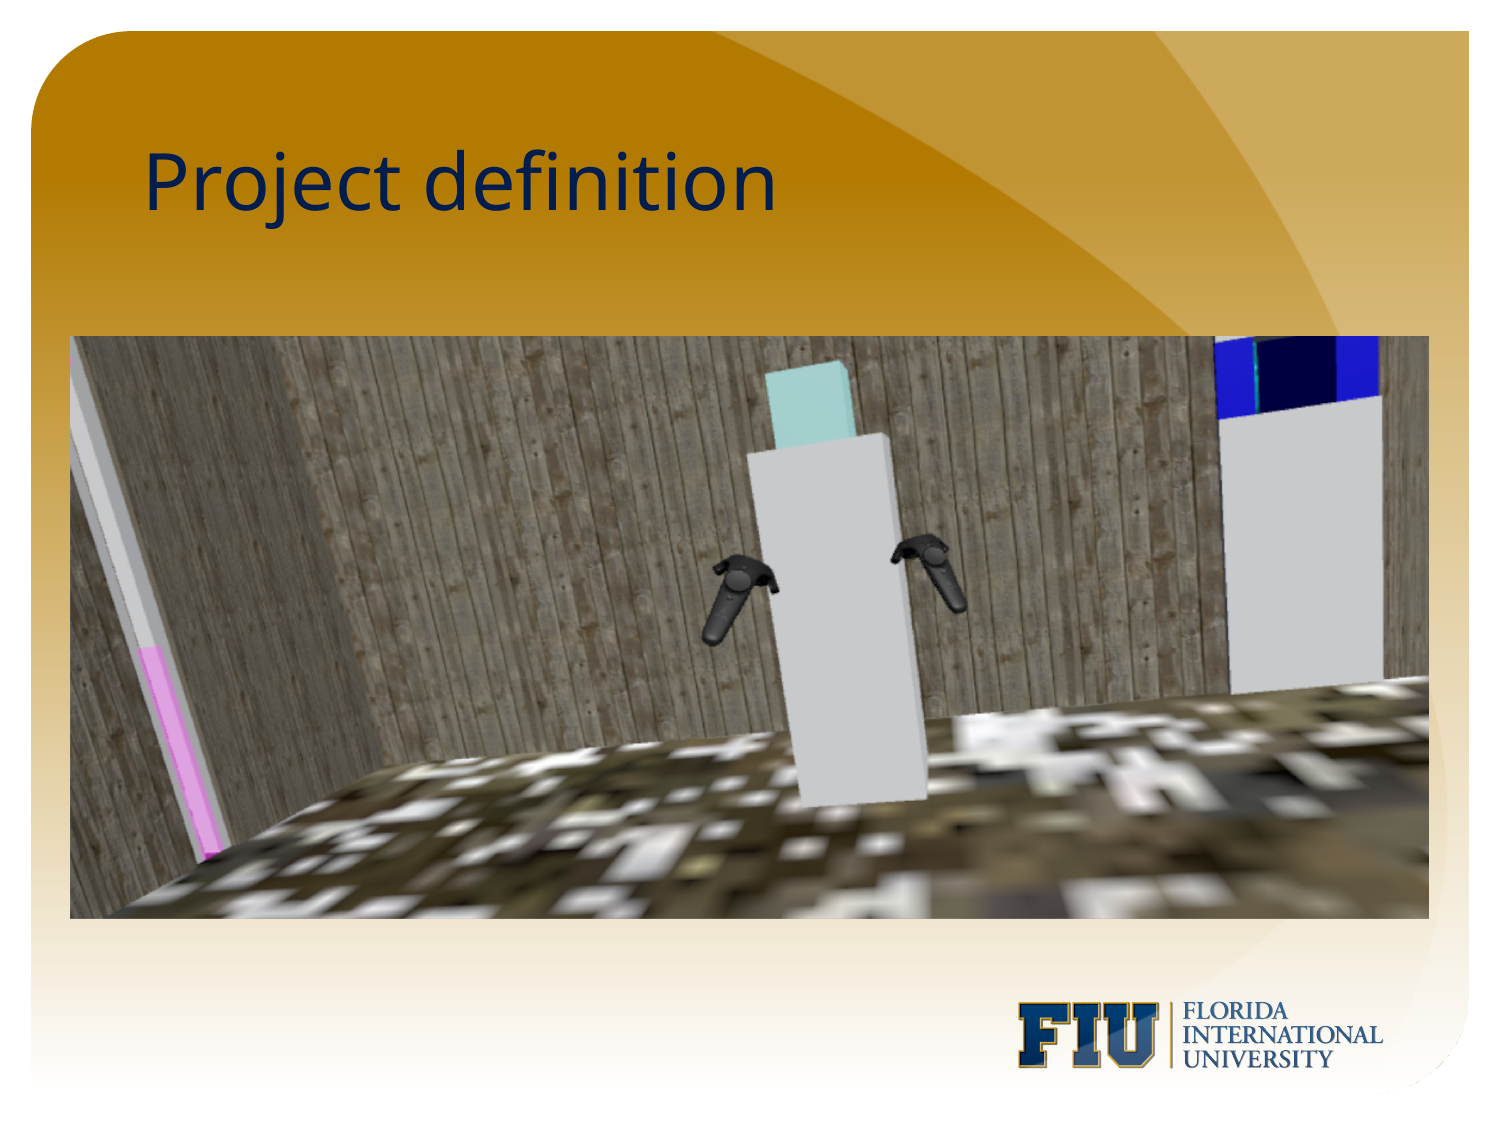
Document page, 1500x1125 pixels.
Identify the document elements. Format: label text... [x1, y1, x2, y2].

picture [24, 30, 1473, 1094]
title Project definition [127, 62, 1372, 234]
